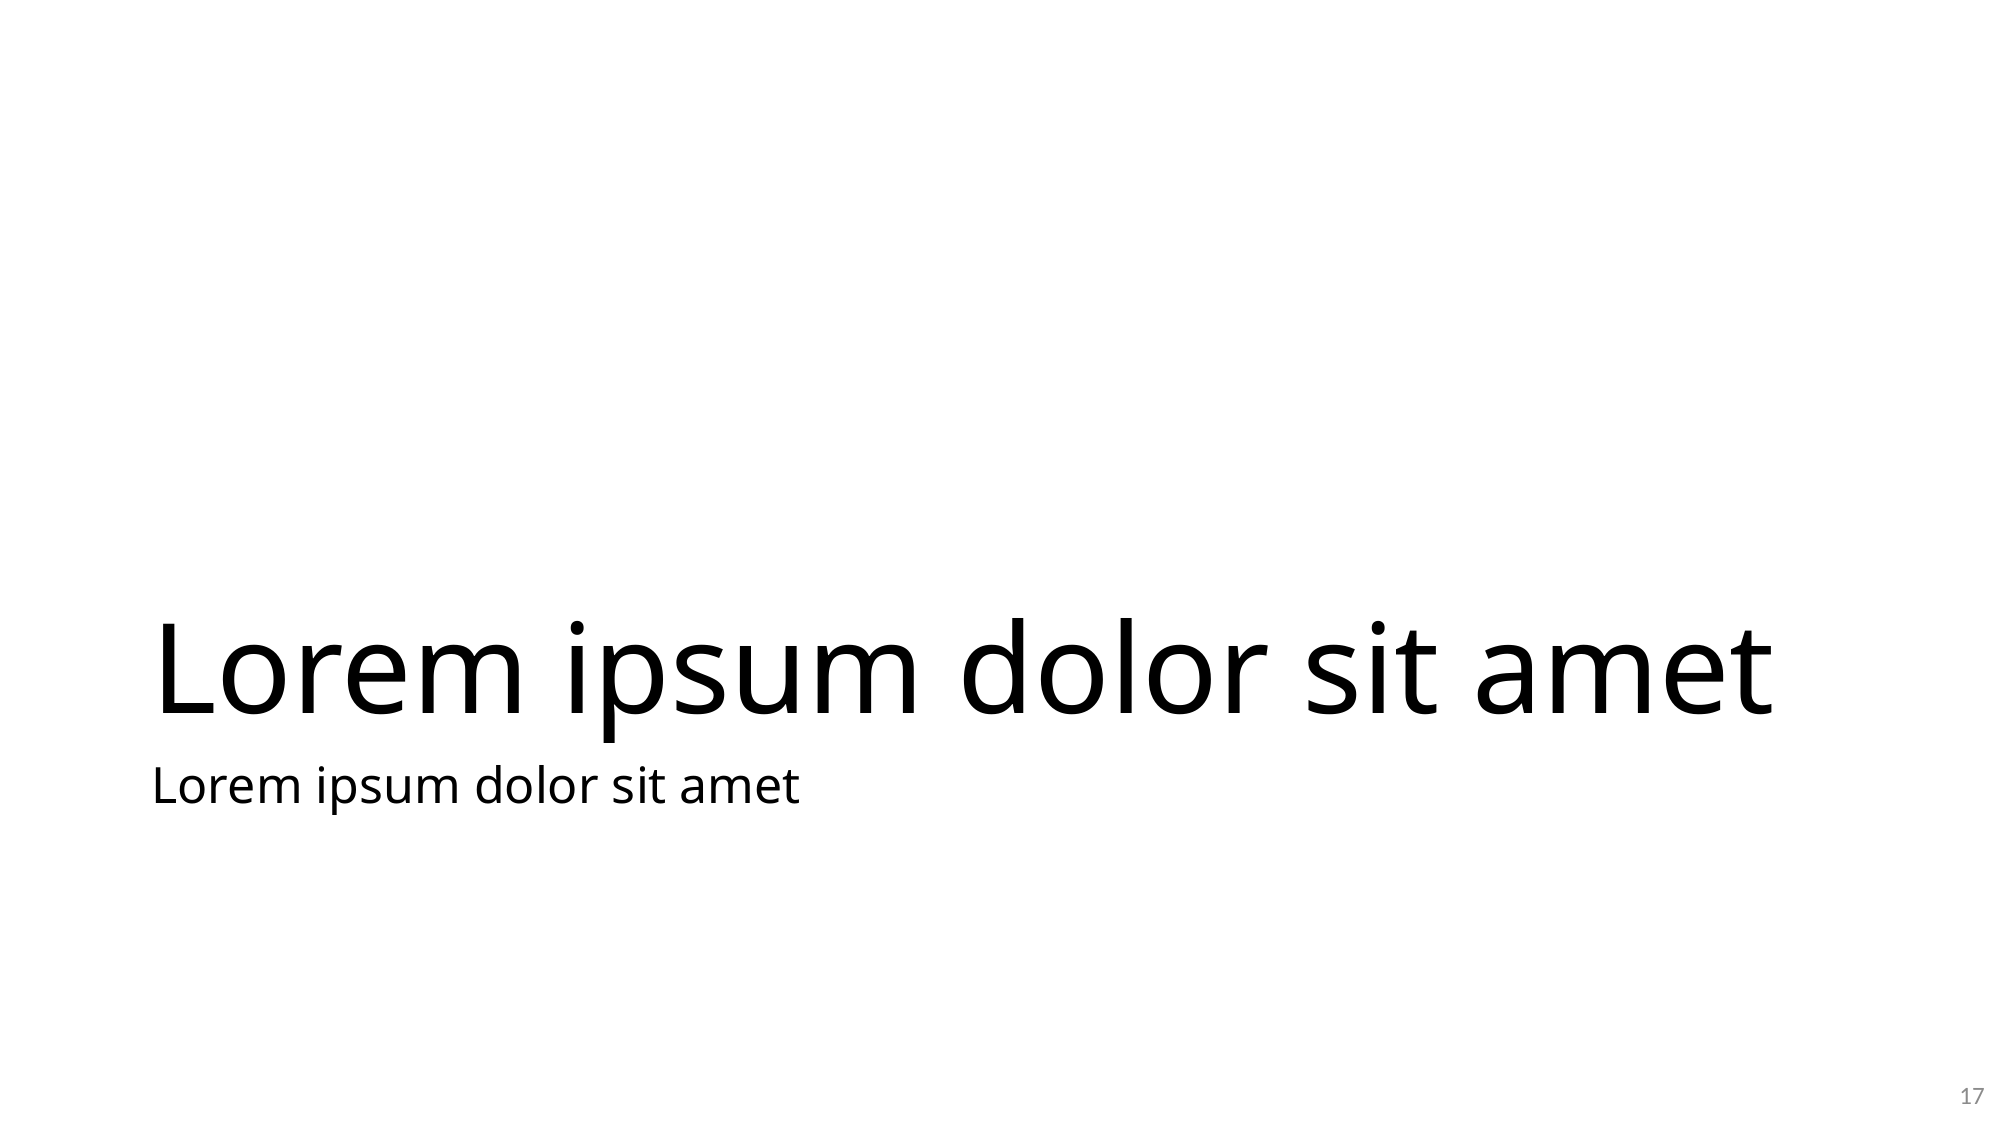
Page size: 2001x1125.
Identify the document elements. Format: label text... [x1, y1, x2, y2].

slide_number 17 [1902, 1065, 2000, 1125]
list Lorem ipsum dolor sit amet [136, 752, 1862, 999]
title Lorem ipsum dolor sit amet [136, 280, 1862, 749]
